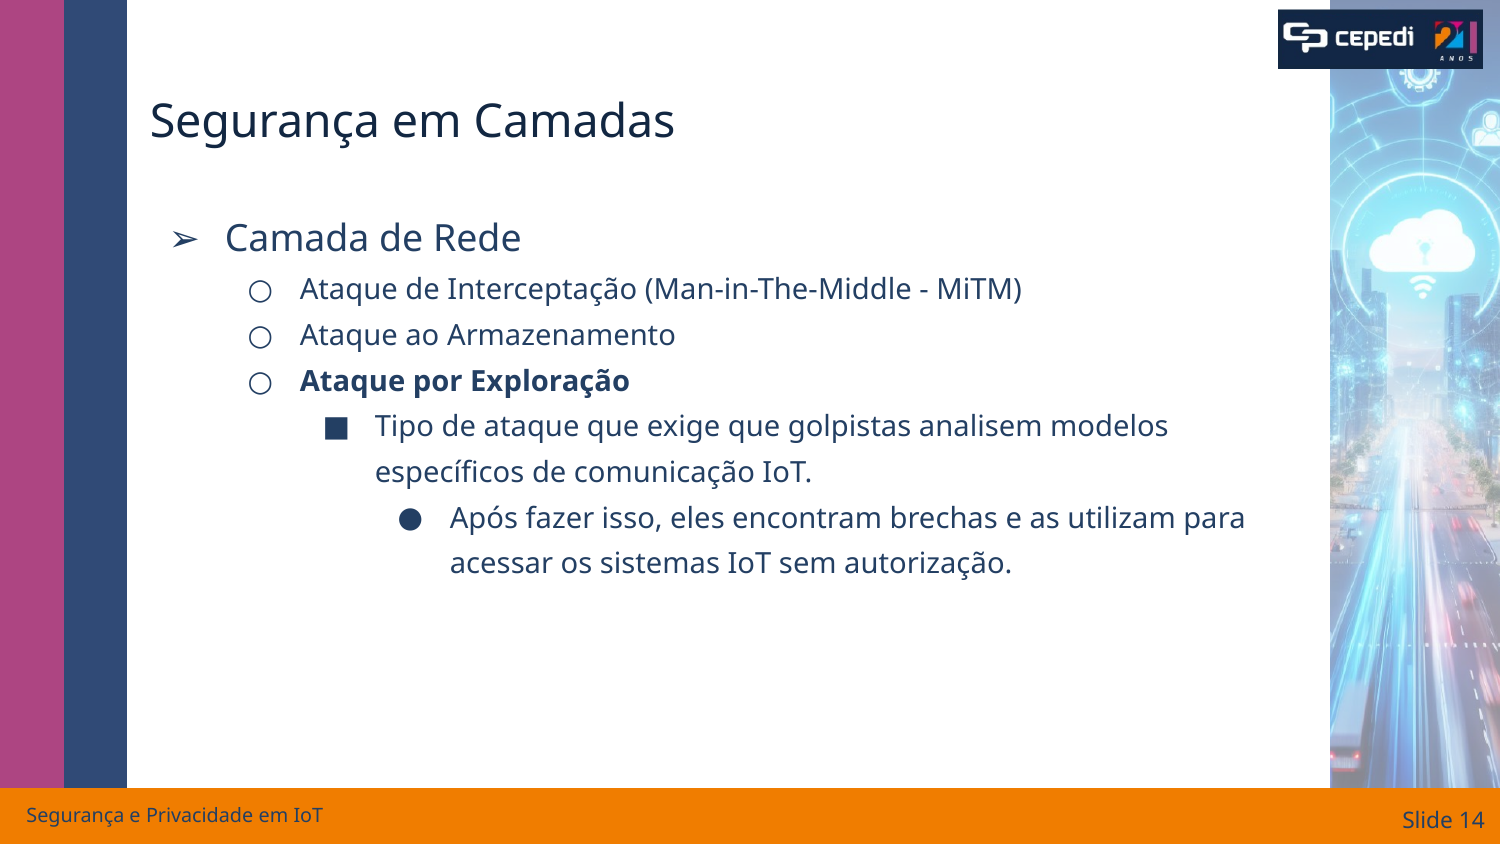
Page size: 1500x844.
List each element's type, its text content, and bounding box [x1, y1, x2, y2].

slide_number Slide ‹#› [1277, 789, 1500, 844]
subtitle Segurança e Privacidade em IoT [11, 782, 677, 844]
list Camada de Rede Ataque de Interceptação (Man-in-The-Middle - MiTM) Ataque ao Armazenamento Ataque por Exploração Tipo de ataque que exige que golpistas analisem modelos específicos de comunicação IoT. Após fazer isso, eles encontram brechas e as utilizam para acessar os sistemas IoT sem autorização. [134, 189, 1339, 750]
title Segurança em Camadas [134, 72, 1339, 167]
picture [0, 0, 1500, 844]
